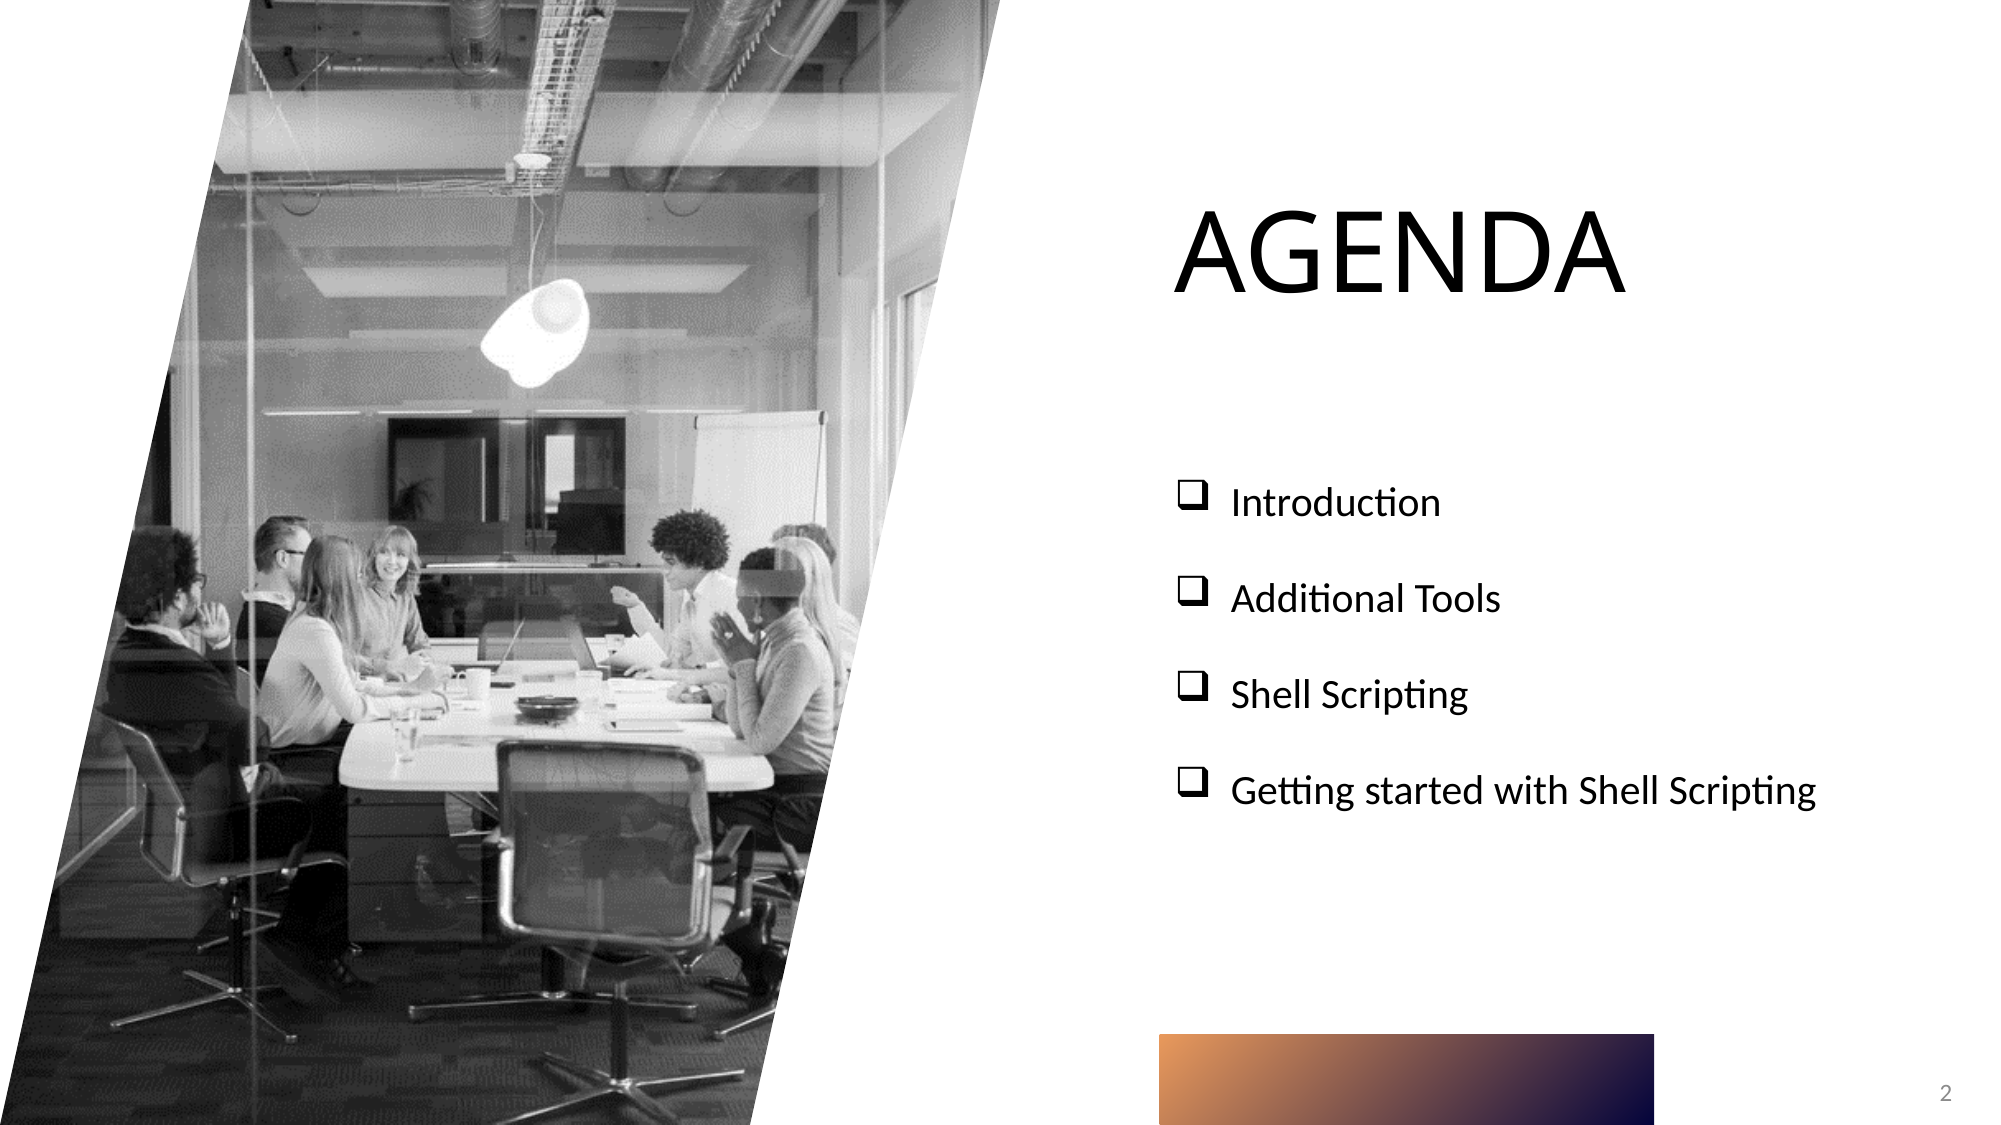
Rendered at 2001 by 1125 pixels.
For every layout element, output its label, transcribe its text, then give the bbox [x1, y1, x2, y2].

title Agenda [1159, 105, 1955, 341]
picture [0, 0, 1000, 1125]
list Introduction Additional Tools Shell Scripting Getting started with Shell Scripting [1159, 442, 1835, 824]
slide_number 2 [1894, 1061, 1968, 1121]
